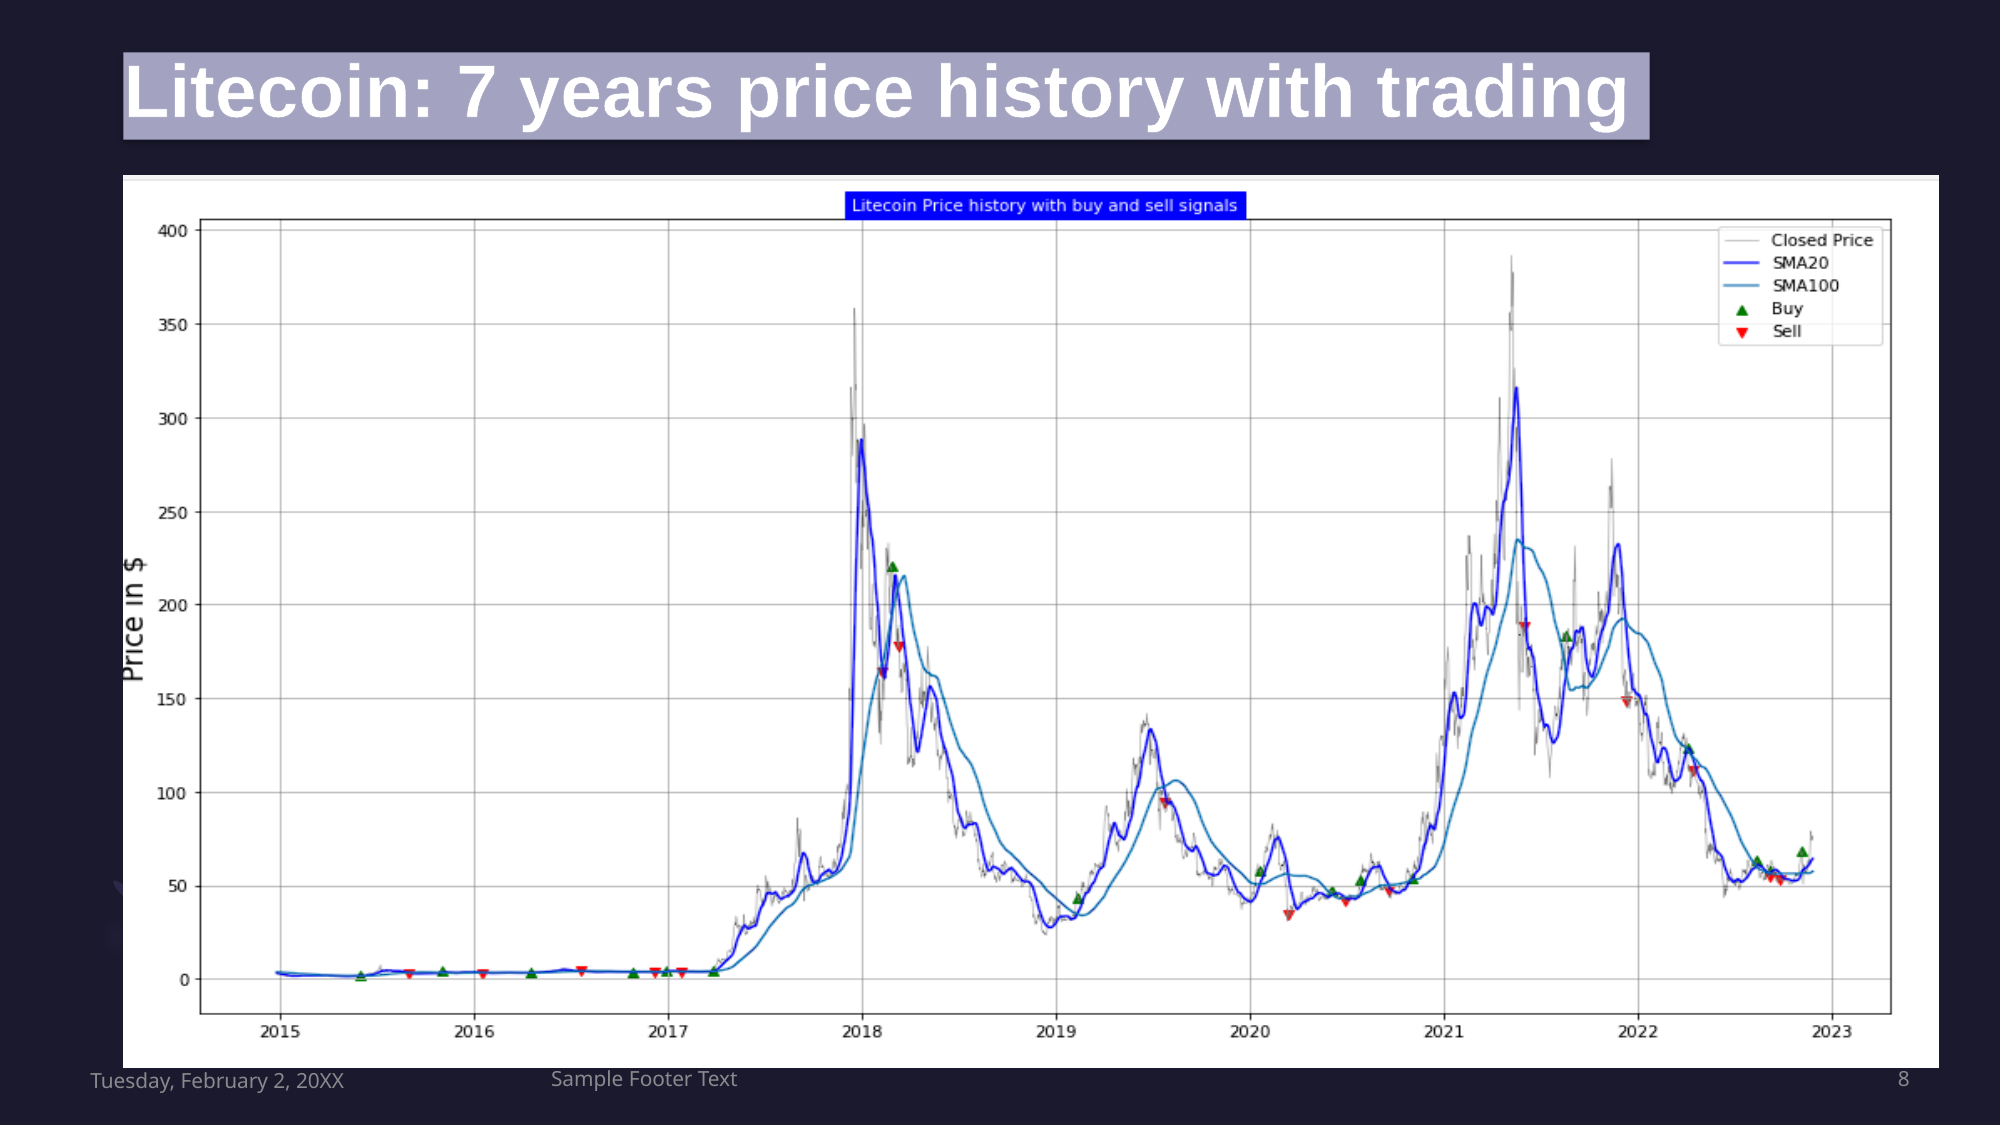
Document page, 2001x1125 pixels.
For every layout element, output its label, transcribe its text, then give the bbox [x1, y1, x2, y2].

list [123, 175, 1938, 1068]
slide_number 8 [1632, 1068, 1910, 1093]
footer Sample Footer Text [551, 1068, 1598, 1093]
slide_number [90, 1067, 522, 1093]
text_box Litecoin: 7 years price history with trading [122, 51, 1651, 141]
